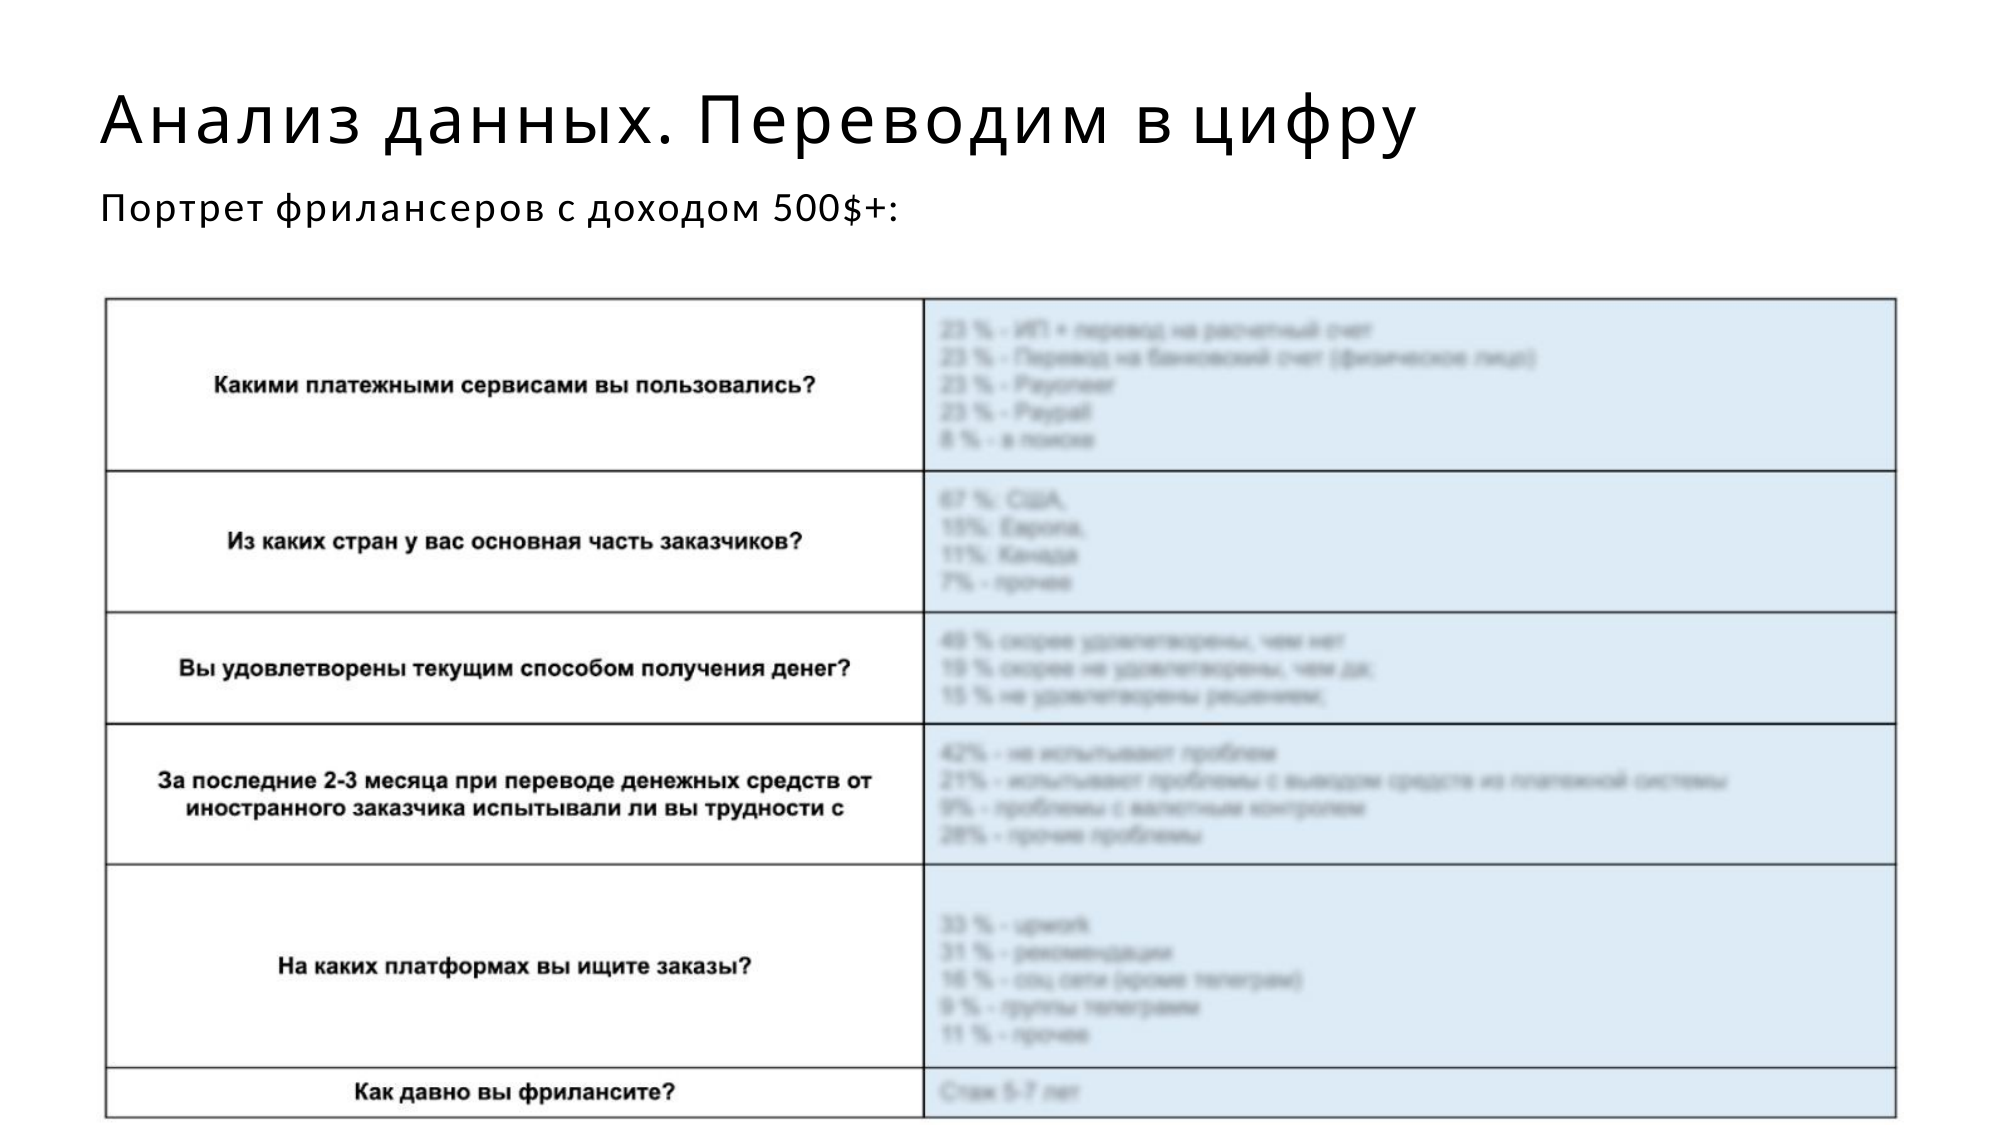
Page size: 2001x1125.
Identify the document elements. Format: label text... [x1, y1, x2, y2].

picture [96, 288, 1904, 1125]
text_box Анализ данных. Переводим в цифру [98, 75, 1464, 158]
text_box Портрет фрилансеров с доходом 500$+: [98, 177, 1127, 230]
